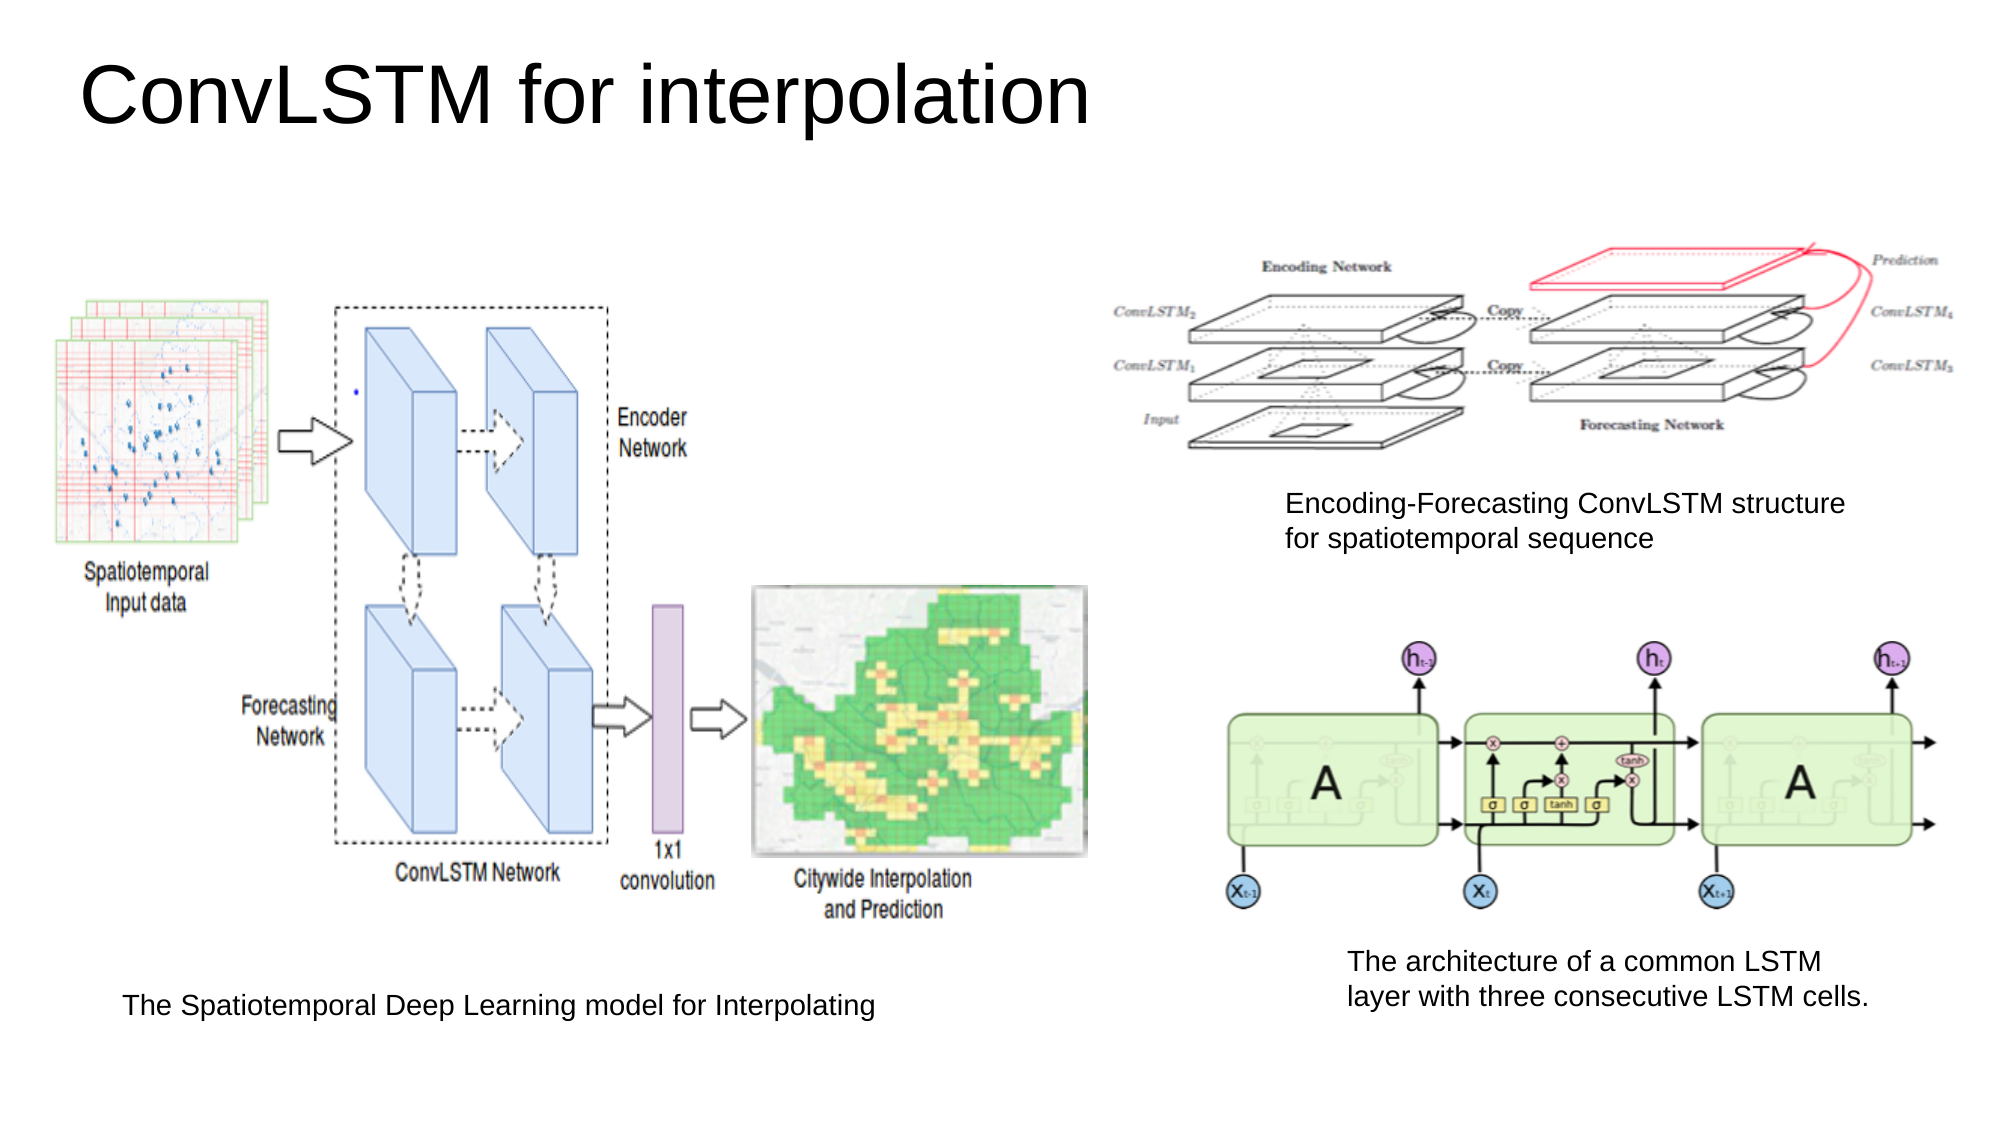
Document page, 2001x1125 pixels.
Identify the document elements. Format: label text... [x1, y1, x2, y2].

text_box The Spatiotemporal Deep Learning model for Interpolating [107, 979, 1108, 1029]
picture [1219, 631, 1947, 935]
picture [1107, 212, 1973, 477]
text_box Encoding-Forecasting ConvLSTM structure for spatiotemporal sequence [1270, 486, 1896, 562]
picture [53, 260, 1088, 970]
text_box The architecture of a common LSTM layer with three consecutive LSTM cells. [1332, 943, 1896, 1020]
text_box ConvLSTM for interpolation [64, 38, 1246, 154]
